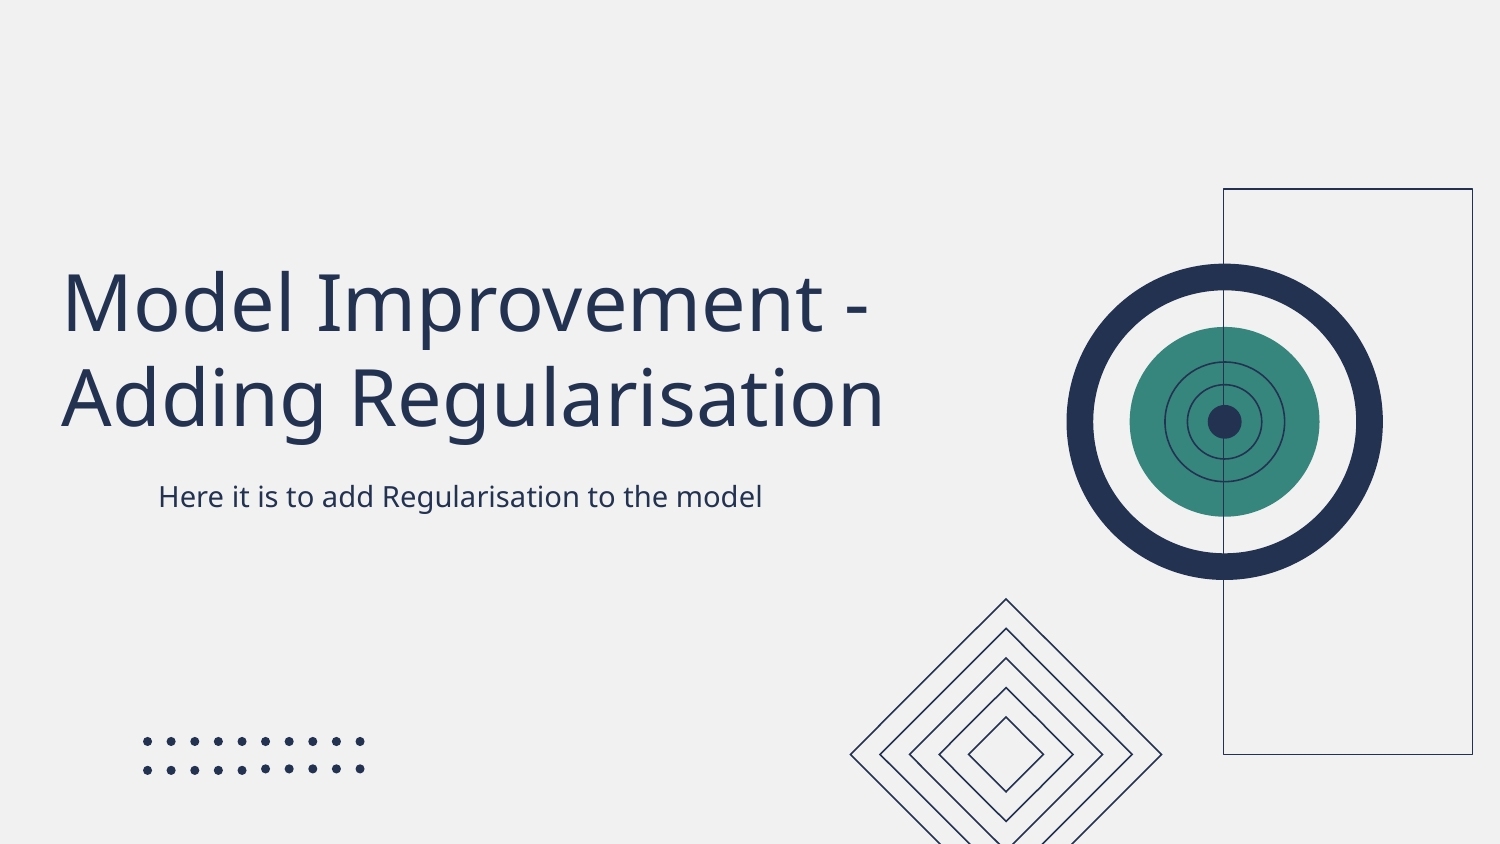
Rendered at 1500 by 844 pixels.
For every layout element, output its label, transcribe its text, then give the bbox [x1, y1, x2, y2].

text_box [850, 598, 1162, 844]
text_box [1223, 188, 1473, 755]
title Model Improvement -Adding Regularisation [46, 212, 1024, 458]
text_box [1066, 263, 1384, 581]
subtitle Here it is to add Regularisation to the model [143, 457, 859, 599]
